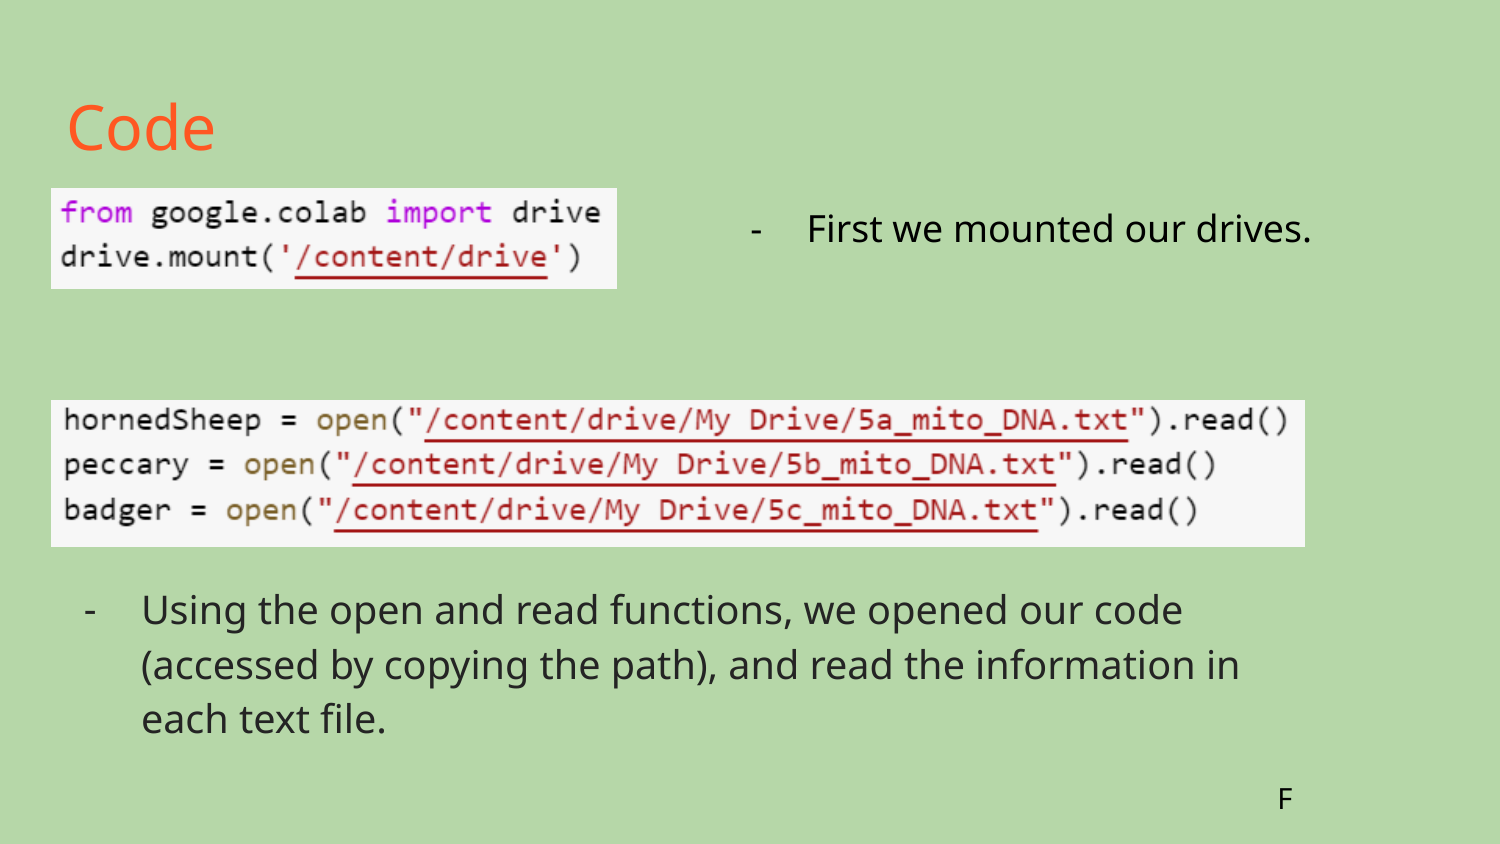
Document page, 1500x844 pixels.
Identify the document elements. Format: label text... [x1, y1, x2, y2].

text_box F [1262, 765, 1346, 804]
text_box First we mounted our drives. [716, 190, 1434, 284]
list Using the open and read functions, we opened our code (accessed by copying the path), and read the information in each text file. [51, 562, 1305, 844]
title Code [51, 72, 1449, 167]
picture [50, 188, 617, 289]
picture [50, 400, 1305, 547]
